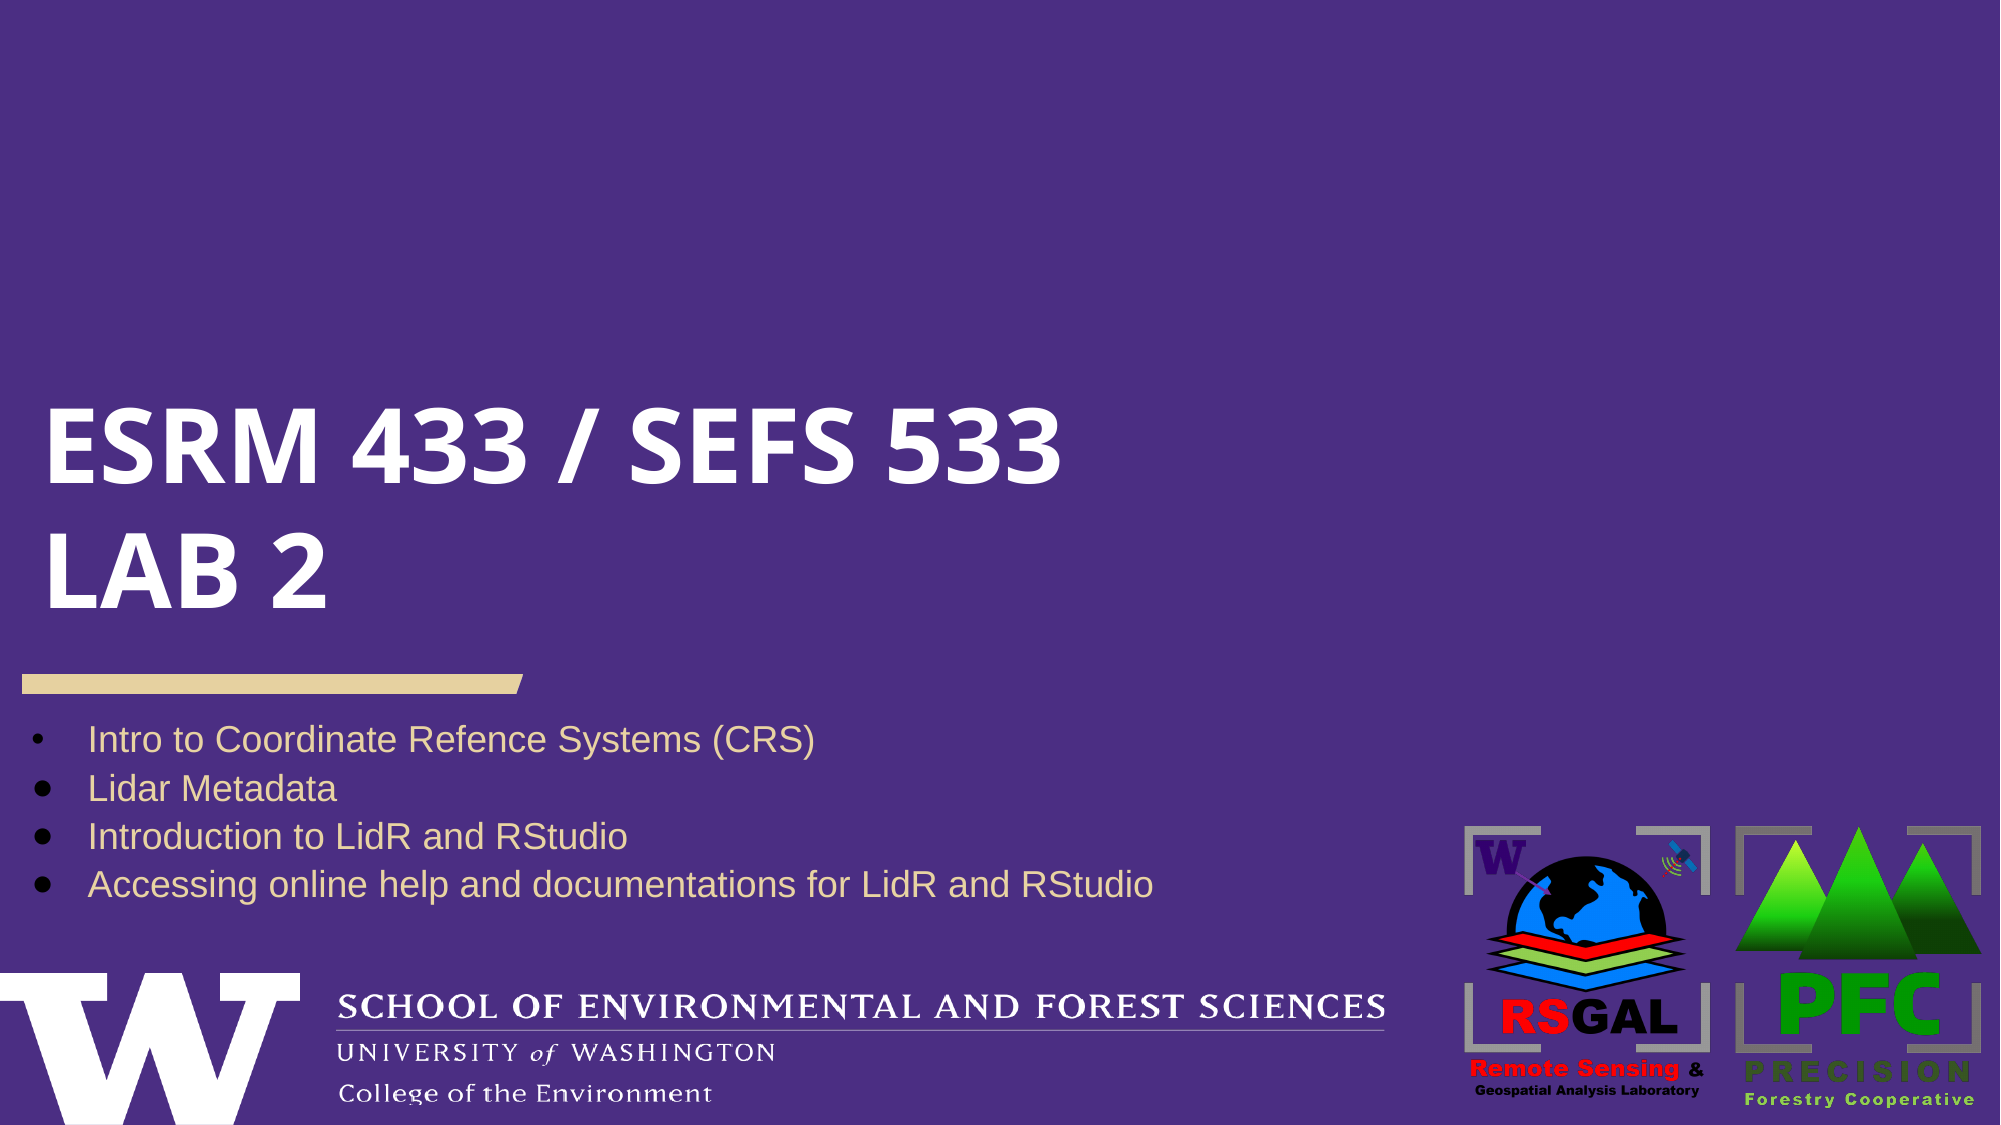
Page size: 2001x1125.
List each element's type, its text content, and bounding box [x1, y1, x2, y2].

title ESRM 433 / SEFS 533 LAB 2 [26, 203, 1552, 637]
text_box Intro to Coordinate Refence Systems (CRS) Lidar Metadata Introduction to LidR and RStudio Accessing online help and documentations for LidR and RStudio [16, 705, 1886, 835]
picture [22, 674, 523, 694]
picture [0, 973, 300, 1125]
picture [1726, 826, 2001, 1119]
picture [1455, 835, 1716, 1106]
